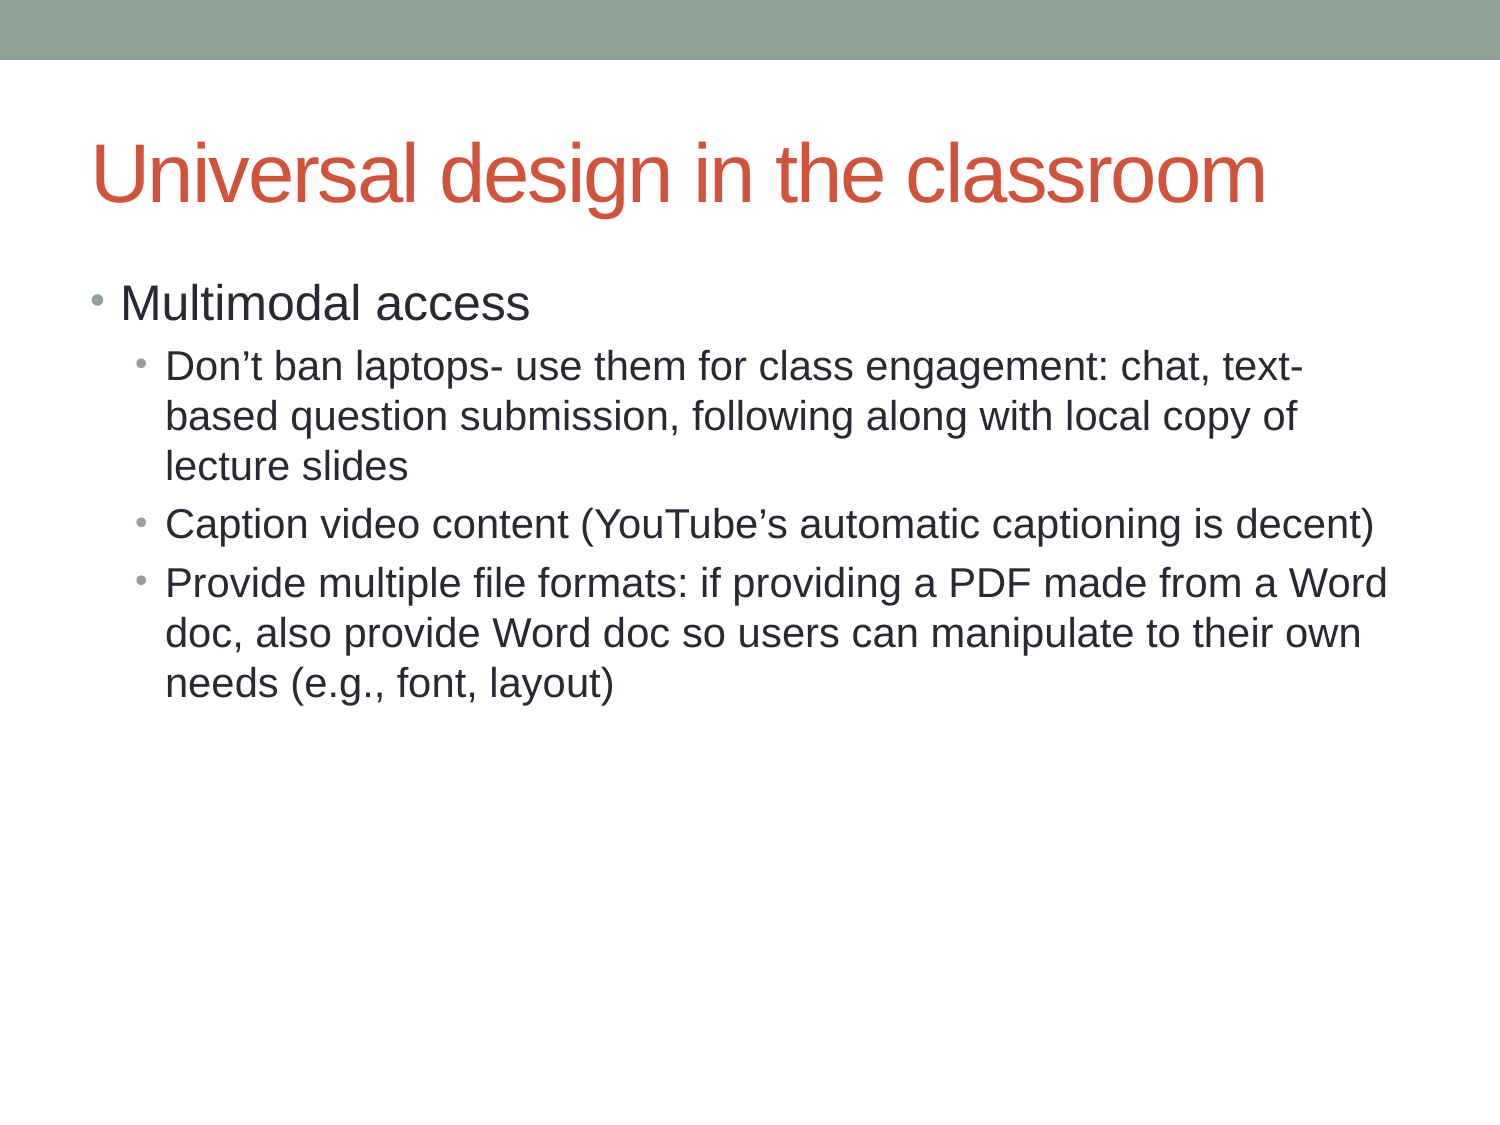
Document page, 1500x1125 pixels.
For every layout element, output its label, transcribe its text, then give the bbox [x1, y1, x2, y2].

list Multimodal access Don’t ban laptops- use them for class engagement: chat, text-based question submission, following along with local copy of lecture slides Caption video content (YouTube’s automatic captioning is decent) Provide multiple file formats: if providing a PDF made from a Word doc, also provide Word doc so users can manipulate to their own needs (e.g., font, layout) [75, 262, 1425, 1065]
title Universal design in the classroom [75, 87, 1425, 250]
